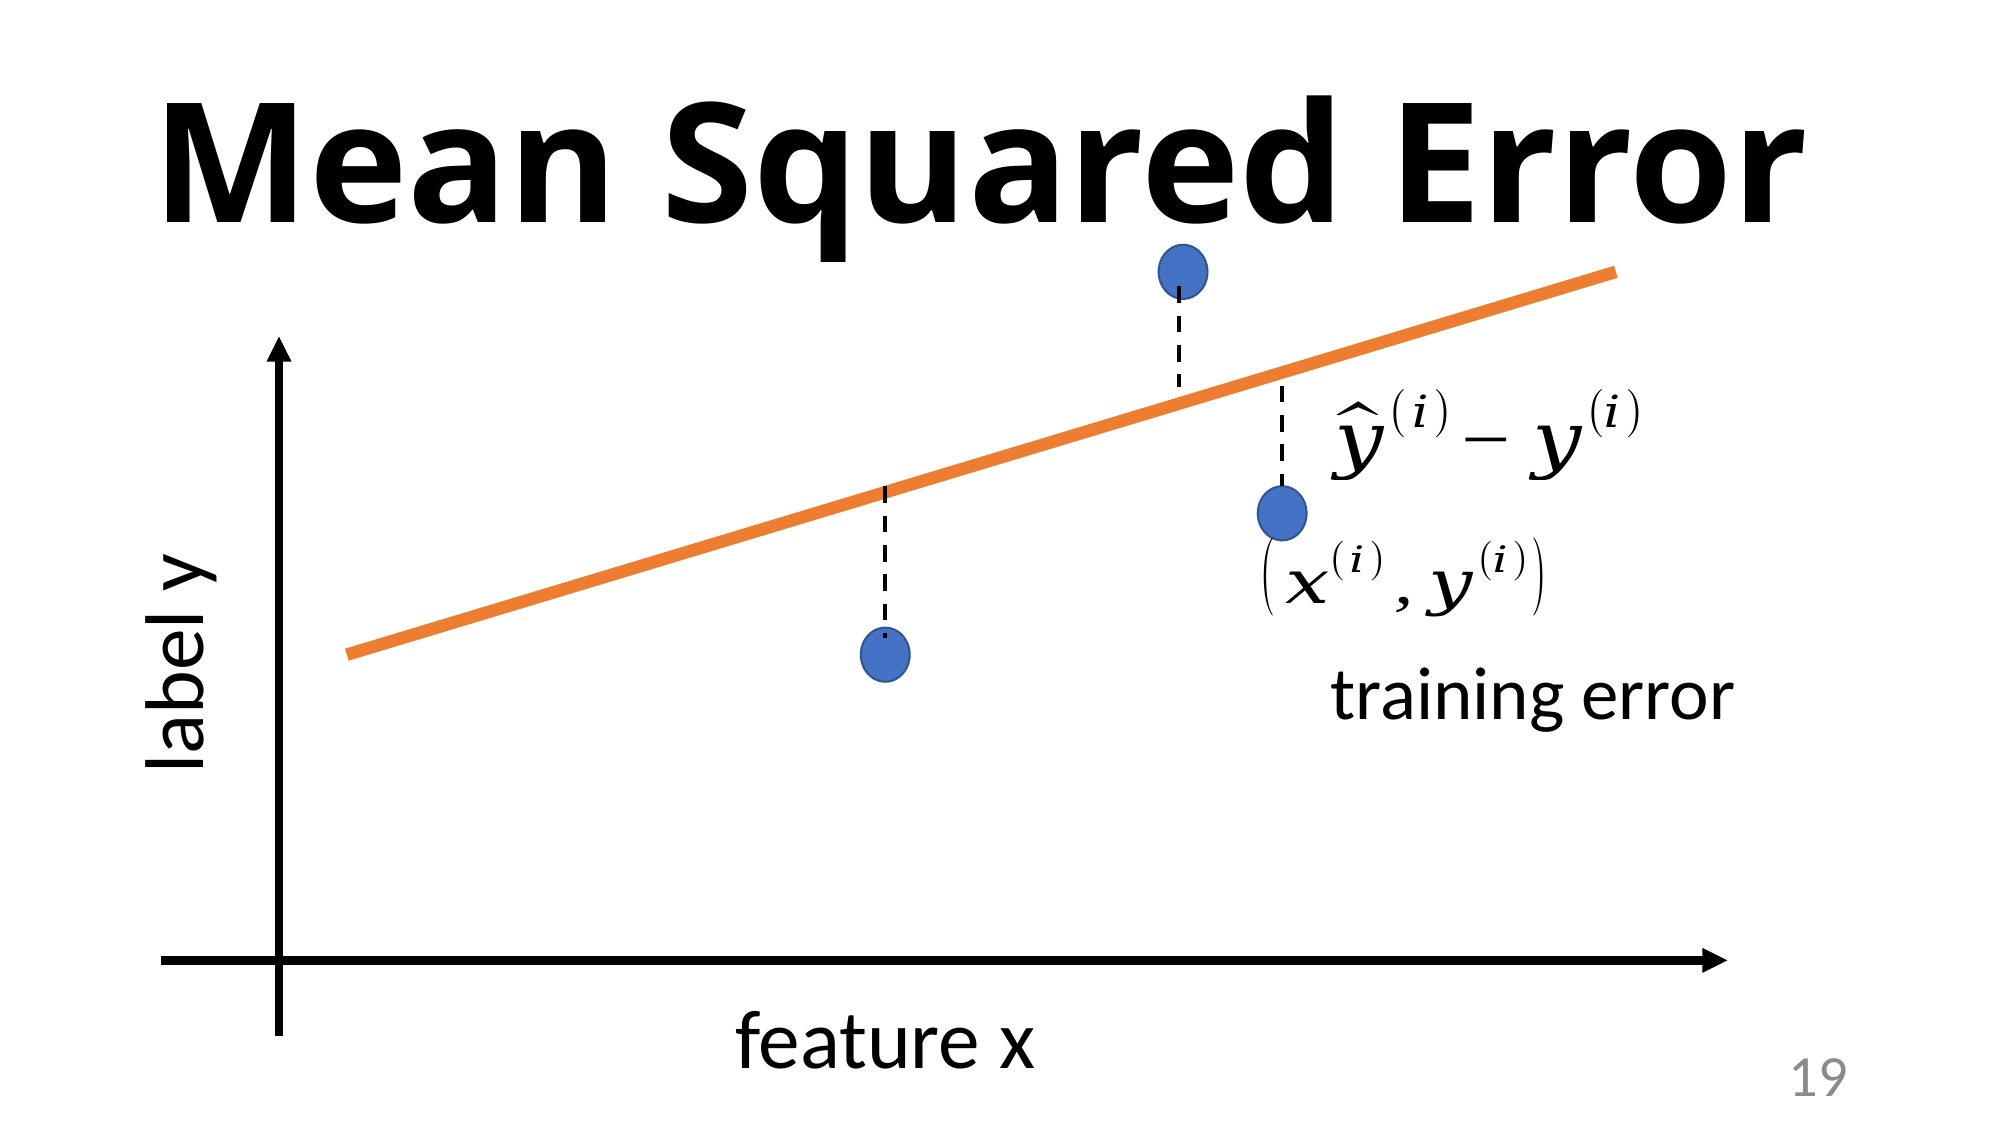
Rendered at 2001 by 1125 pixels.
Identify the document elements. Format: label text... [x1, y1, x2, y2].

text_box [1157, 243, 1209, 271]
title Mean Squared Error [137, 59, 1863, 278]
text_box label y [112, 538, 228, 789]
slide_number 19 [1412, 1042, 1863, 1103]
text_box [346, 271, 1616, 655]
text_box feature x [720, 977, 1051, 1093]
text_box [859, 655, 911, 683]
